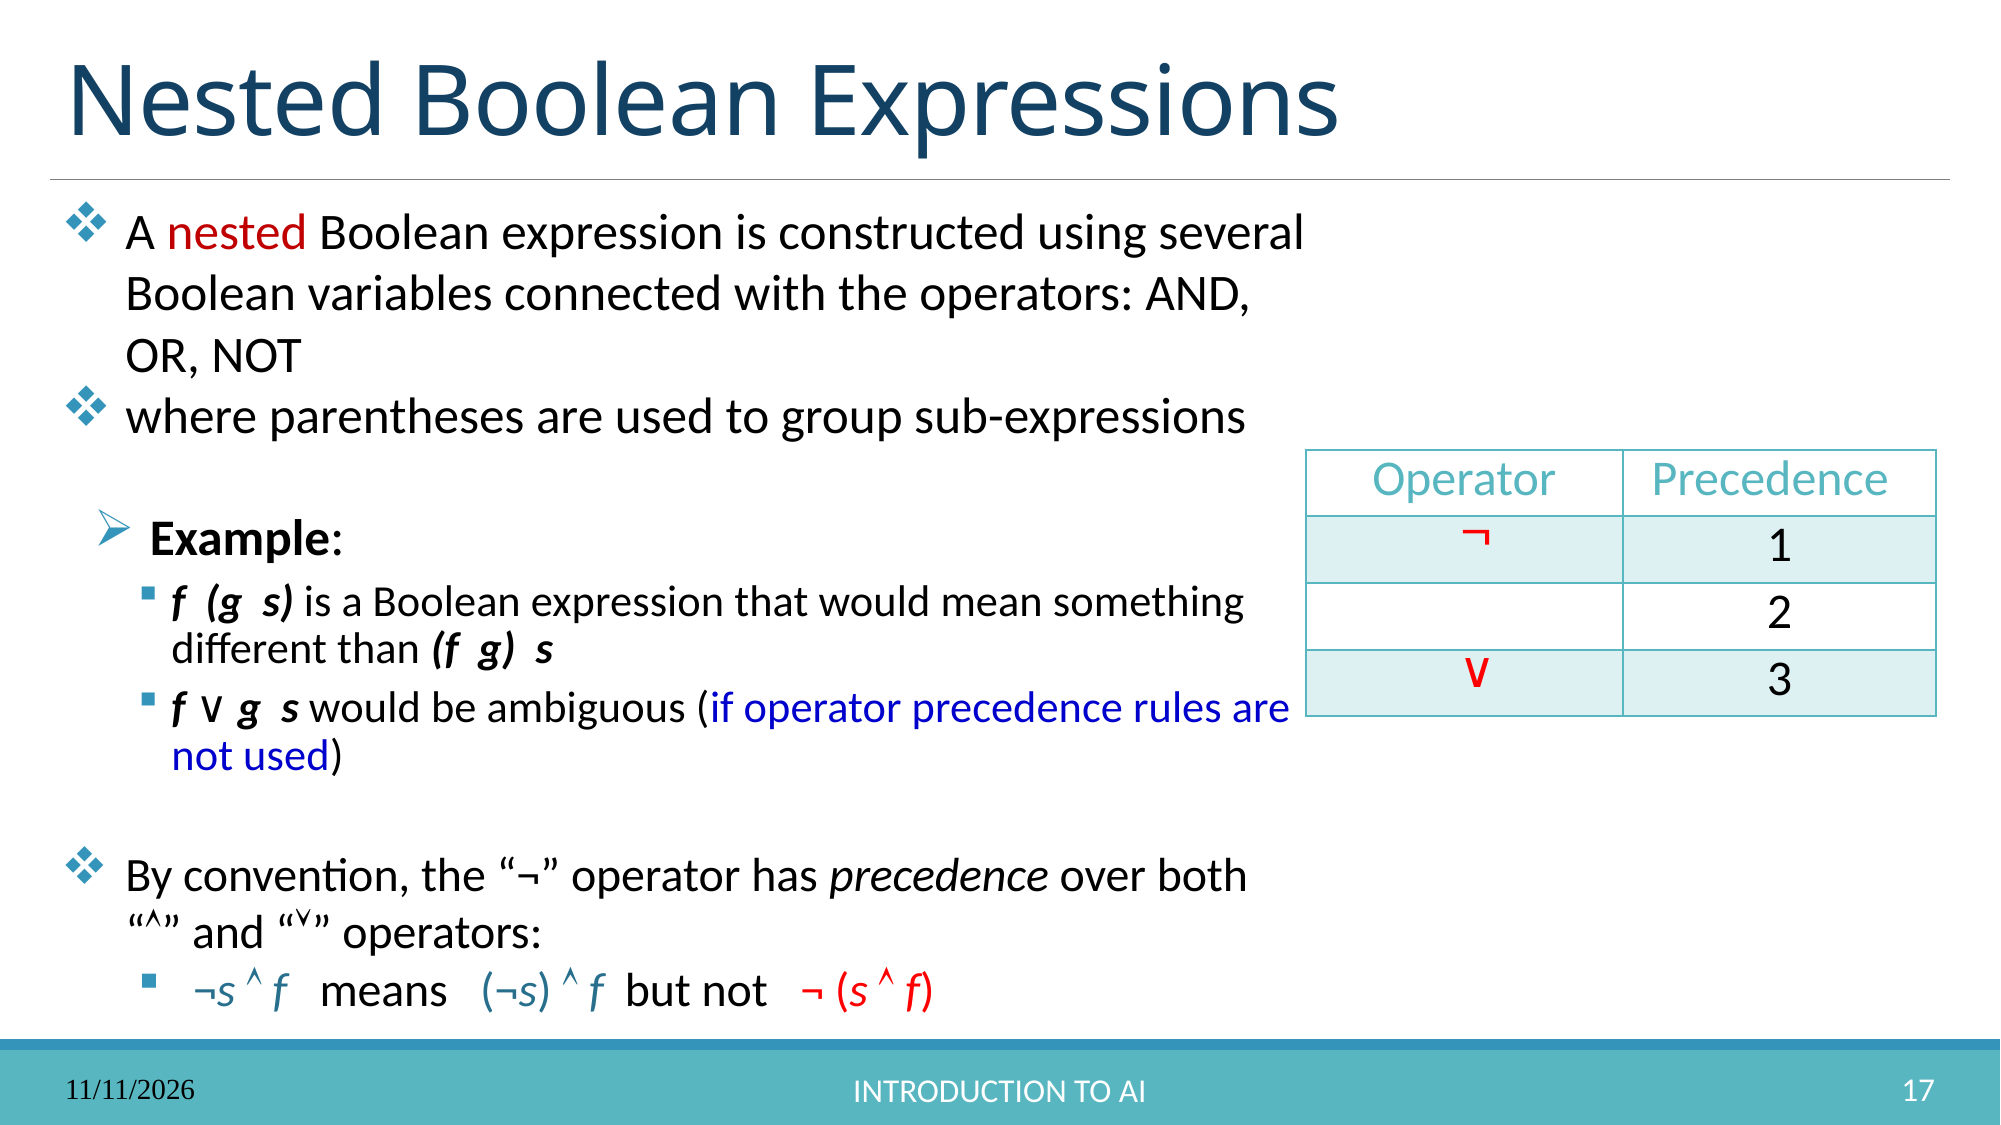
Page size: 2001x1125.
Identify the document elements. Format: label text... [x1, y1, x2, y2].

title Nested Boolean Expressions [50, 47, 1950, 163]
footer Introduction to AI [604, 1059, 1396, 1120]
text_box [65, 490, 1102, 996]
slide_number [50, 1057, 456, 1118]
slide_number 17 [1734, 1057, 1950, 1118]
